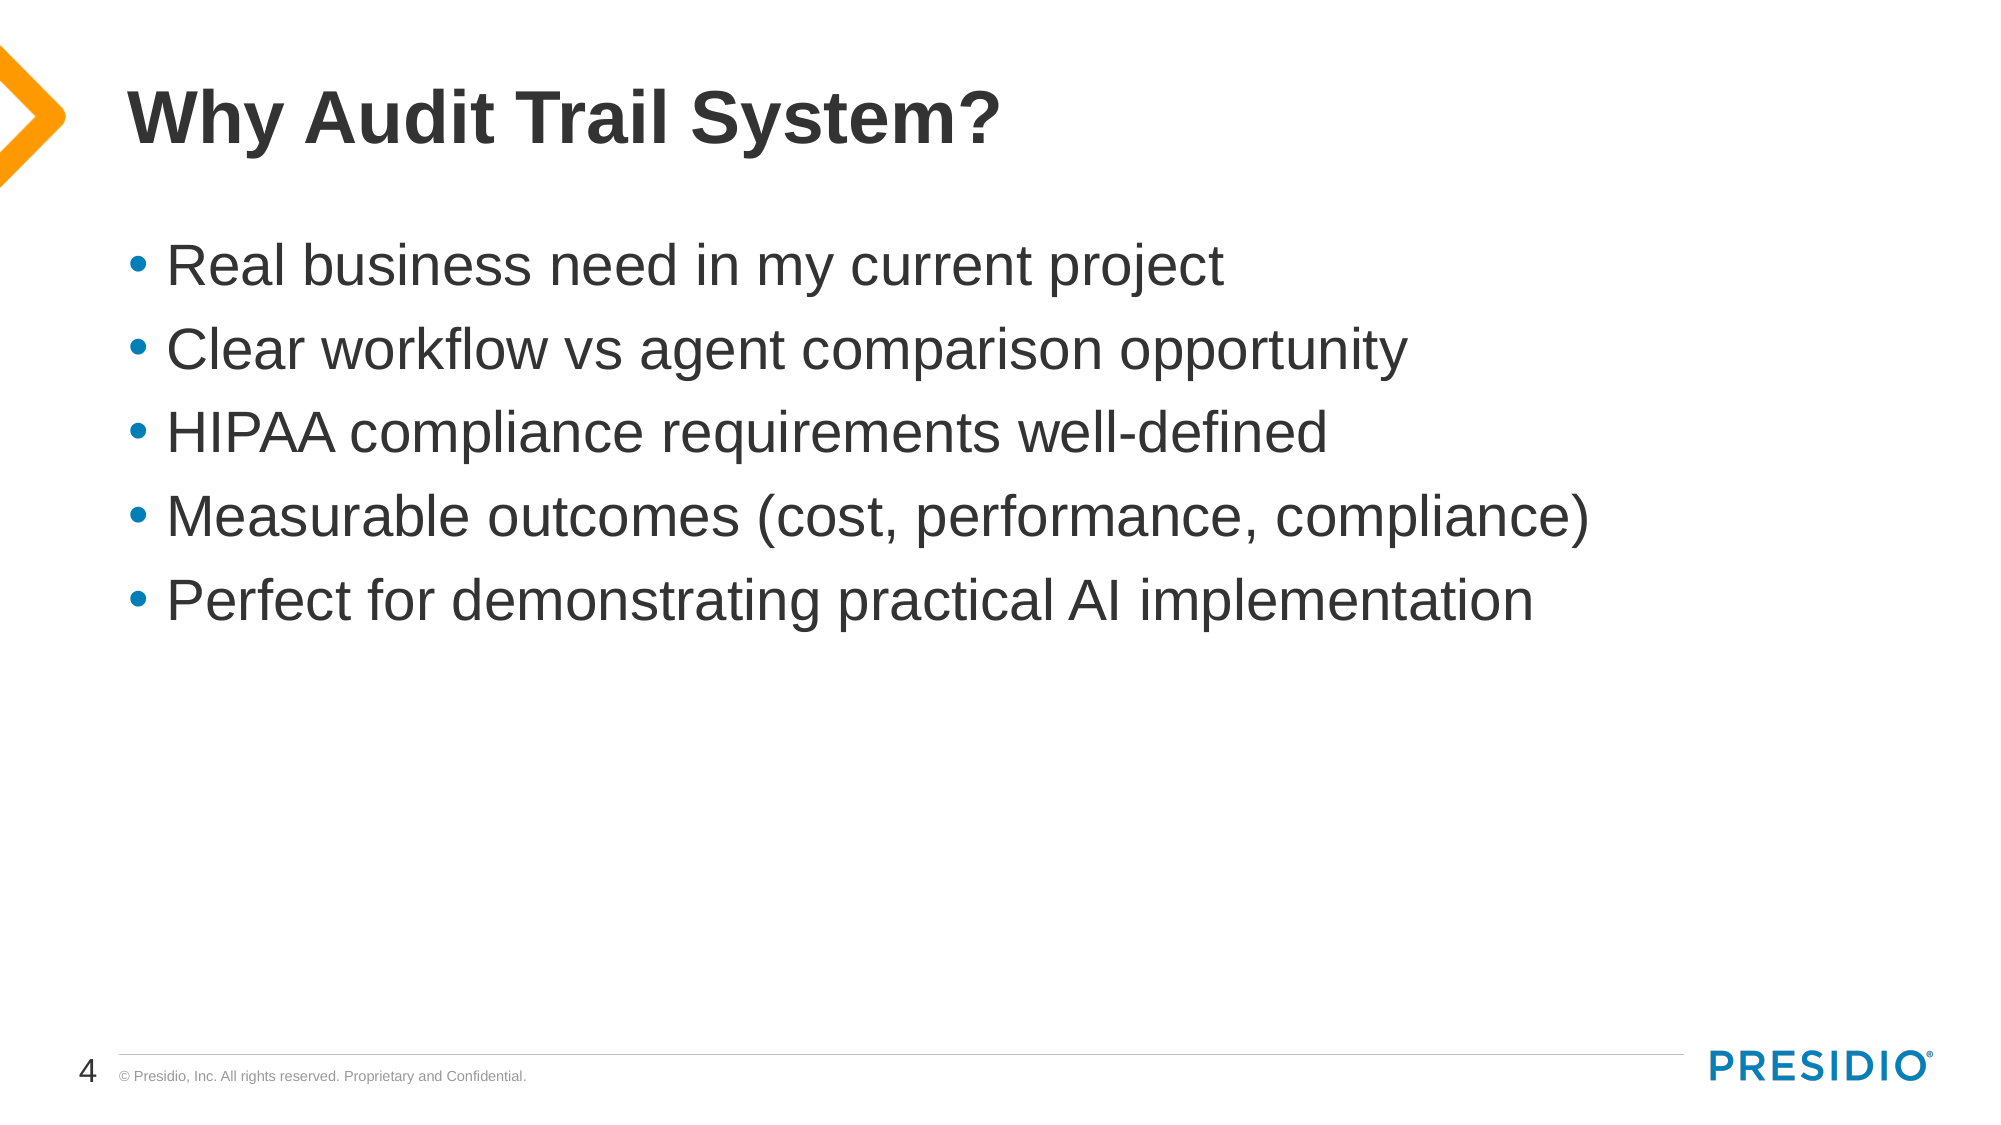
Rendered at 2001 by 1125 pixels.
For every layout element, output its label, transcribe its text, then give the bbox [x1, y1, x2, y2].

list Real business need in my current project Clear workflow vs agent comparison opportunity HIPAA compliance requirements well-defined Measurable outcomes (cost, performance, compliance) Perfect for demonstrating practical AI implementation [114, 227, 1929, 942]
slide_number 4 [0, 1039, 113, 1100]
title Why Audit Trail System? [112, 39, 1927, 200]
picture [1706, 1043, 1937, 1088]
picture [0, 45, 66, 188]
